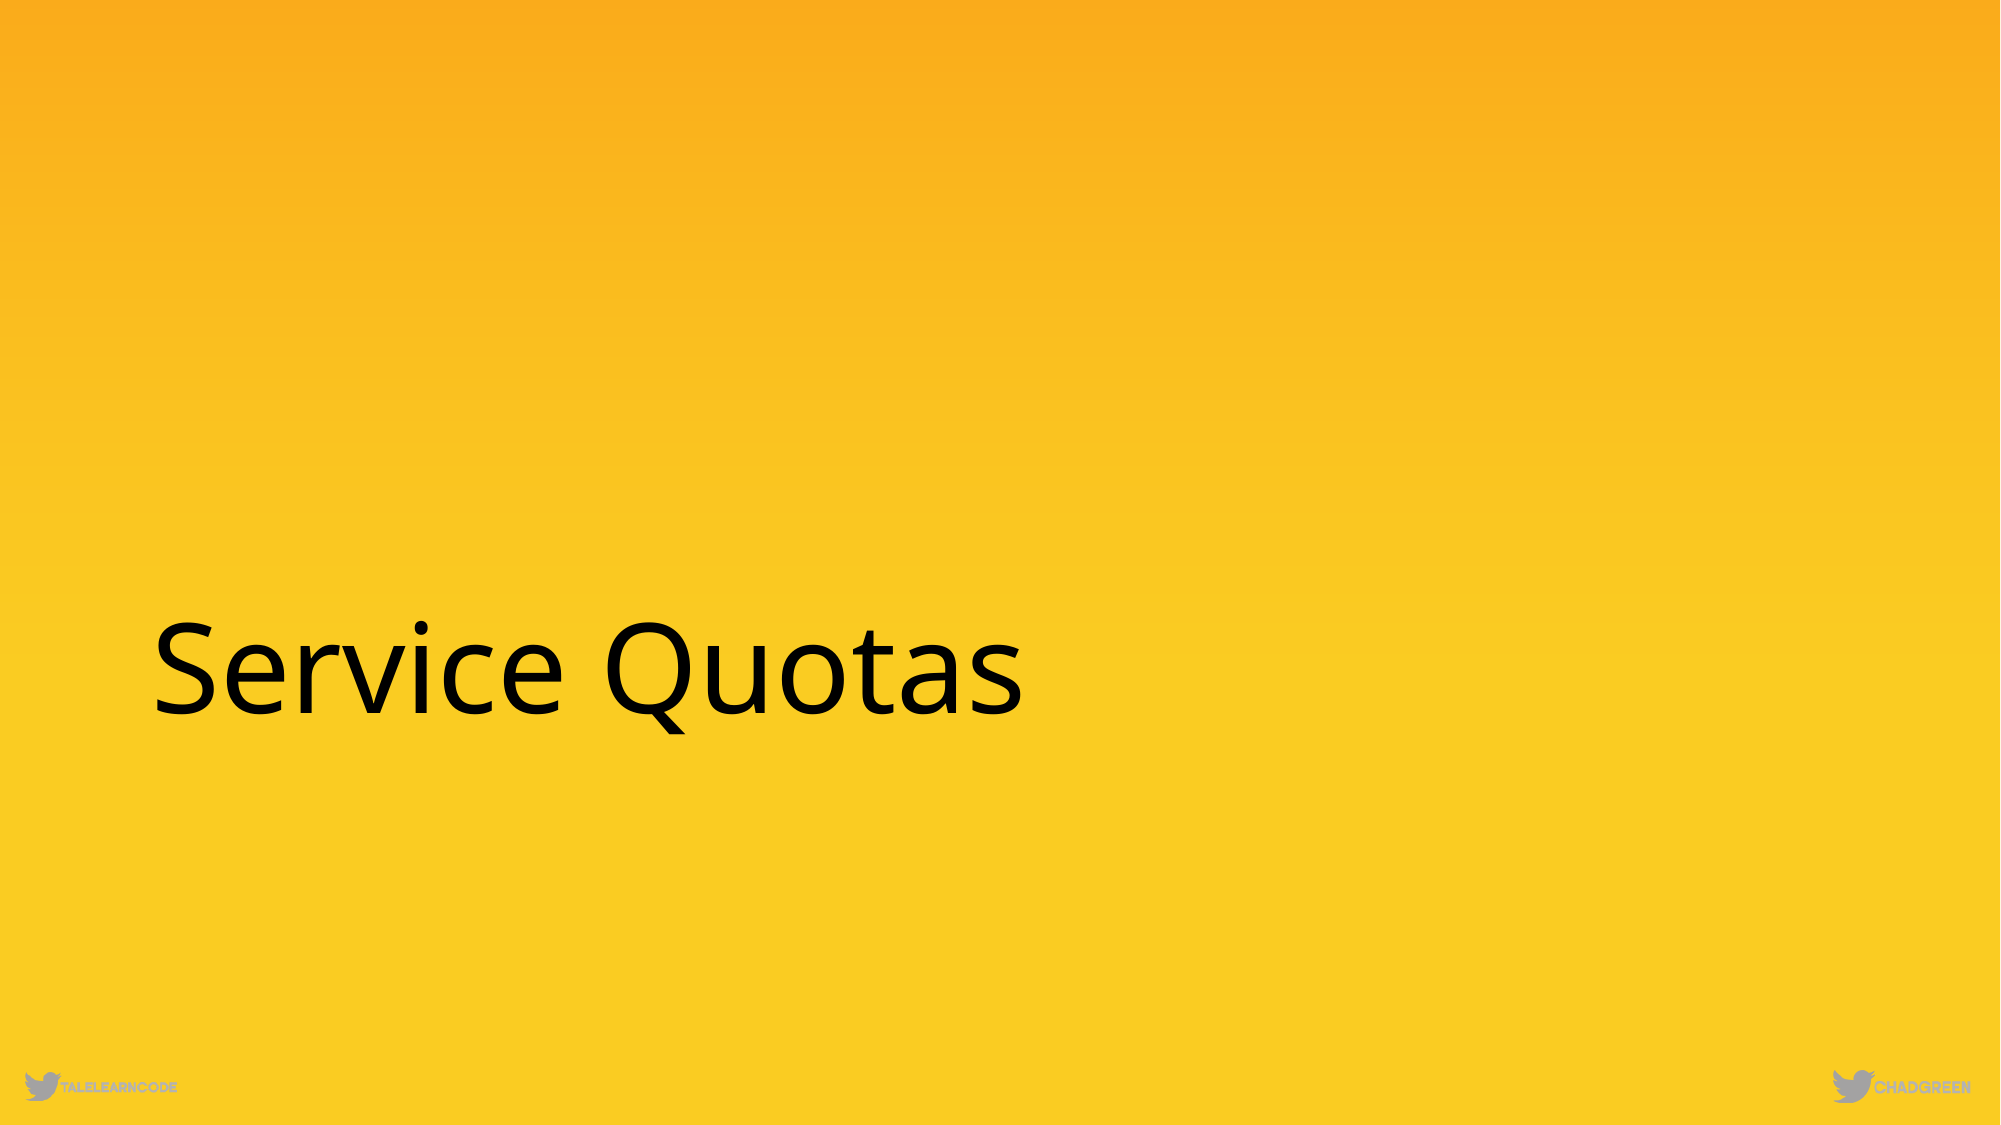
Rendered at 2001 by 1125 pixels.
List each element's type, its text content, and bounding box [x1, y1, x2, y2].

title Service Quotas [136, 280, 1862, 749]
picture [0, 0, 2001, 1125]
